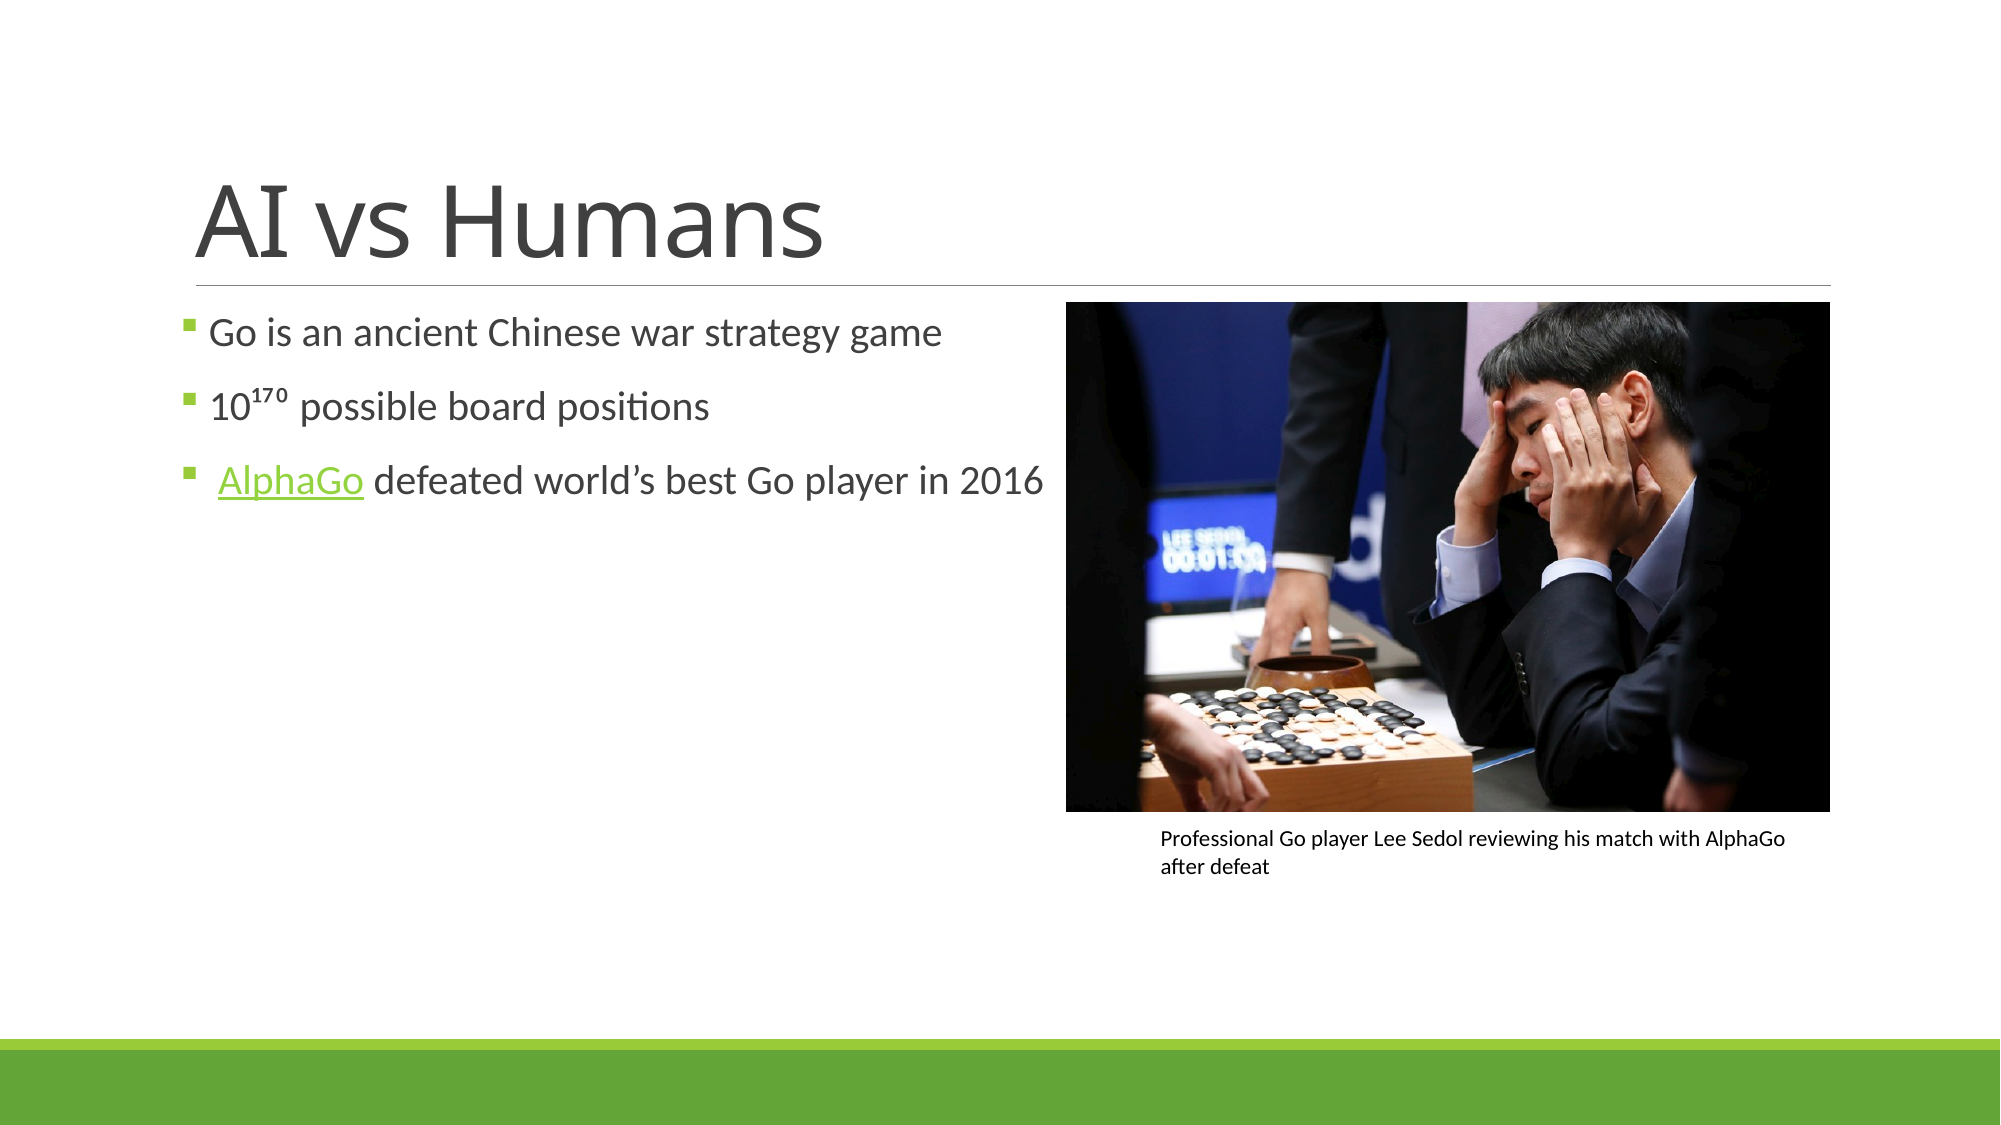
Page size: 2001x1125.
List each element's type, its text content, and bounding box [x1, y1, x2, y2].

list Go is an ancient Chinese war strategy game 10¹⁷⁰ possible board positions AlphaGo defeated world’s best Go player in 2016 [180, 302, 1830, 963]
picture [1065, 302, 1831, 813]
title AI vs Humans [180, 47, 1830, 285]
text_box Professional Go player Lee Sedol reviewing his match with AlphaGo after defeat [1145, 821, 1830, 887]
